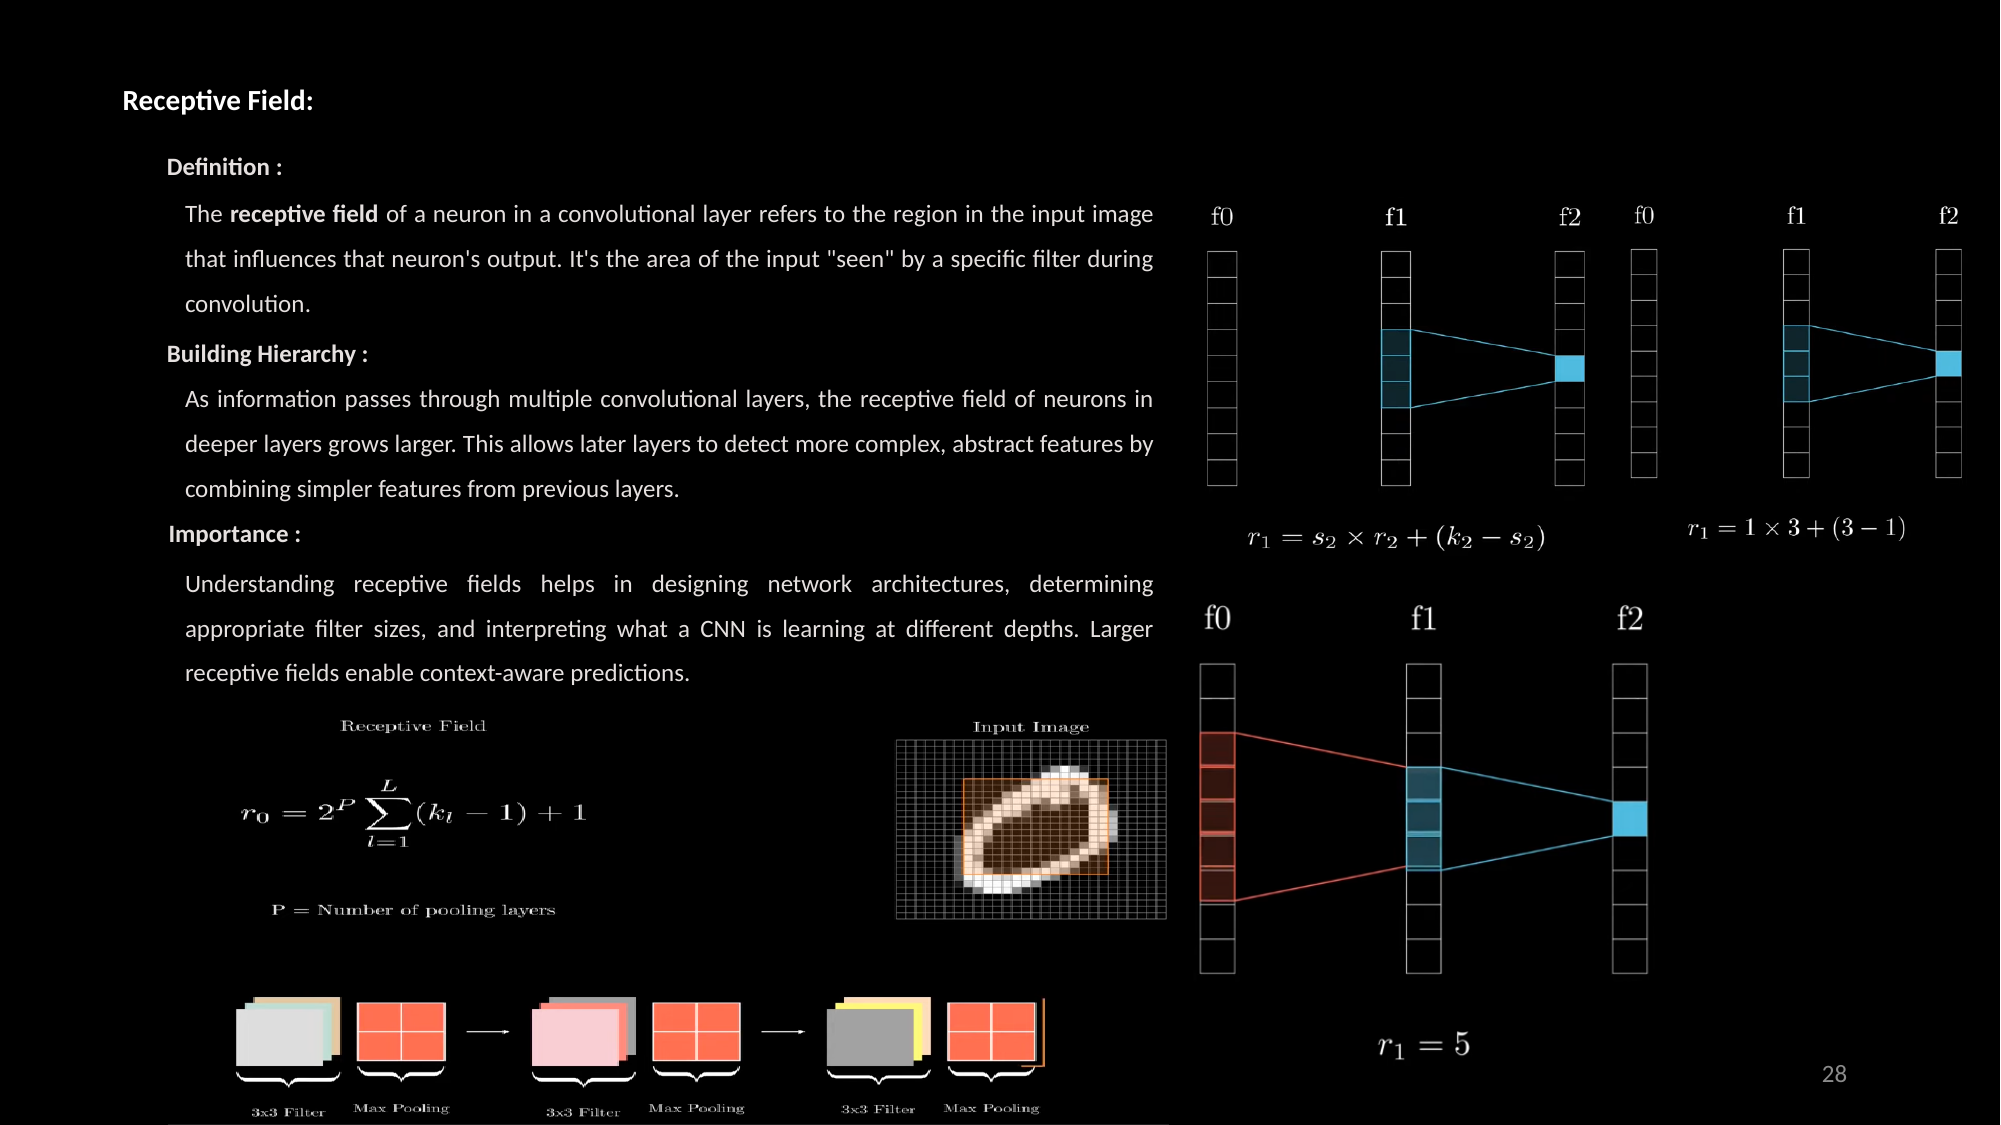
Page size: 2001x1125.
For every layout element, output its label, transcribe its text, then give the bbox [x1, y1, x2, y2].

picture [1171, 602, 1710, 1073]
text_box Importance : [153, 492, 317, 555]
slide_number 28 [1412, 1042, 1863, 1103]
picture [168, 691, 1169, 1125]
picture [1171, 197, 1988, 563]
text_box Definition : [152, 124, 299, 188]
text_box As information passes through multiple convolutional layers, the receptive field of neurons in deeper layers grows larger. This allows later layers to detect more complex, abstract features by combining simpler features from previous layers. [170, 360, 1171, 510]
text_box The receptive field of a neuron in a convolutional layer refers to the region in the input image that influences that neuron's output. It's the area of the input "seen" by a specific filter during convolution. [170, 175, 1171, 325]
text_box Receptive Field: [108, 74, 343, 125]
text_box Understanding receptive fields helps in designing network architectures, determining appropriate filter sizes, and interpreting what a CNN is learning at different depths. Larger receptive fields enable context-aware predictions. [170, 544, 1171, 695]
text_box Building Hierarchy : [152, 312, 385, 375]
